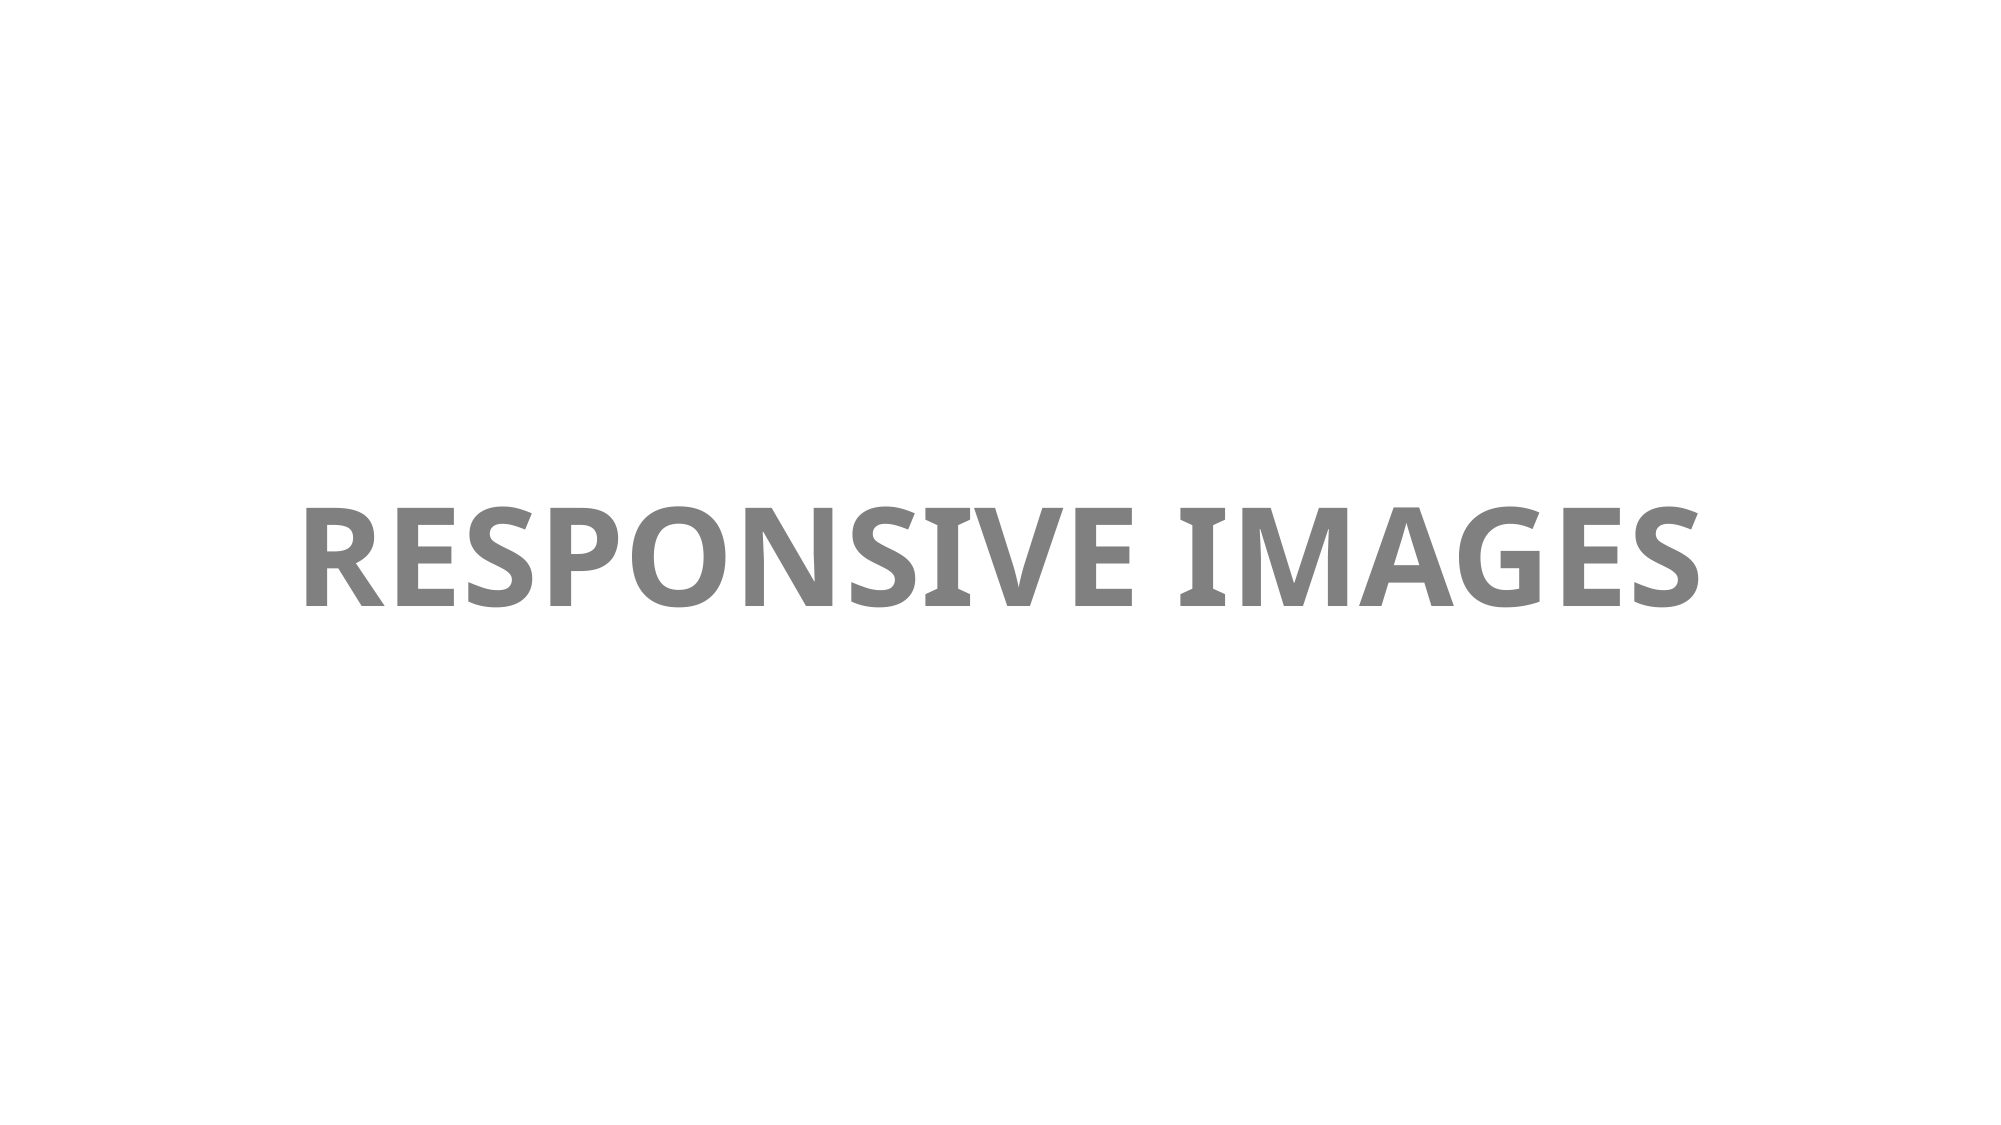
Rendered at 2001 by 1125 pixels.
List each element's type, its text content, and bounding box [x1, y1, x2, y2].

title RESPONSIVE IMAGES [137, 453, 1863, 672]
